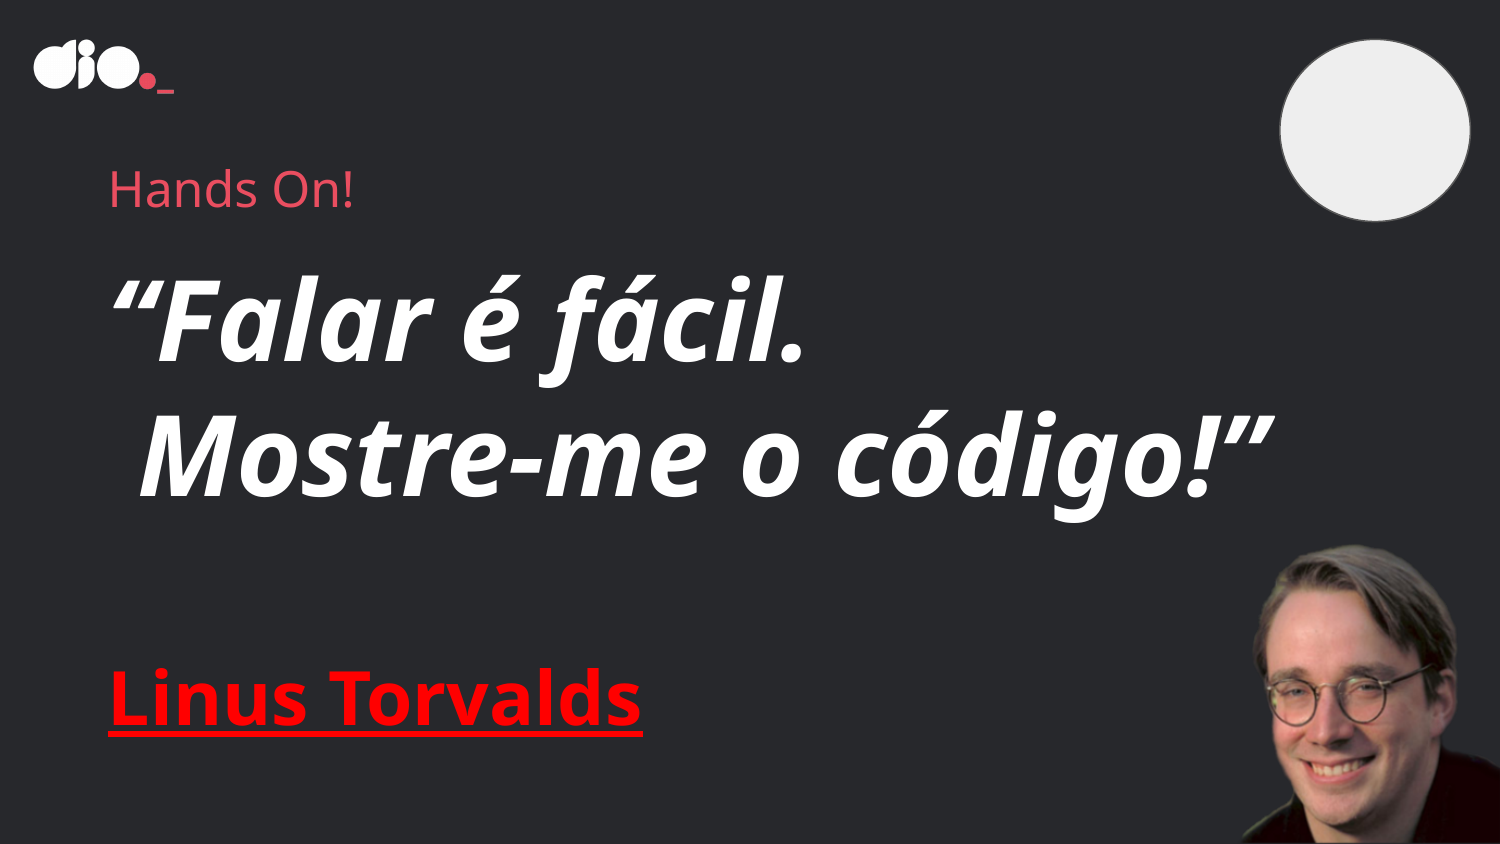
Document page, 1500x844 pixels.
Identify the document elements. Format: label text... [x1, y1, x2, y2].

picture [33, 39, 174, 94]
text_box [1279, 39, 1471, 222]
text_box Hands On! [92, 142, 1309, 223]
text_box “Falar é fácil. Mostre-me o código!” Linus Torvalds [92, 222, 1362, 779]
picture [1215, 542, 1500, 844]
